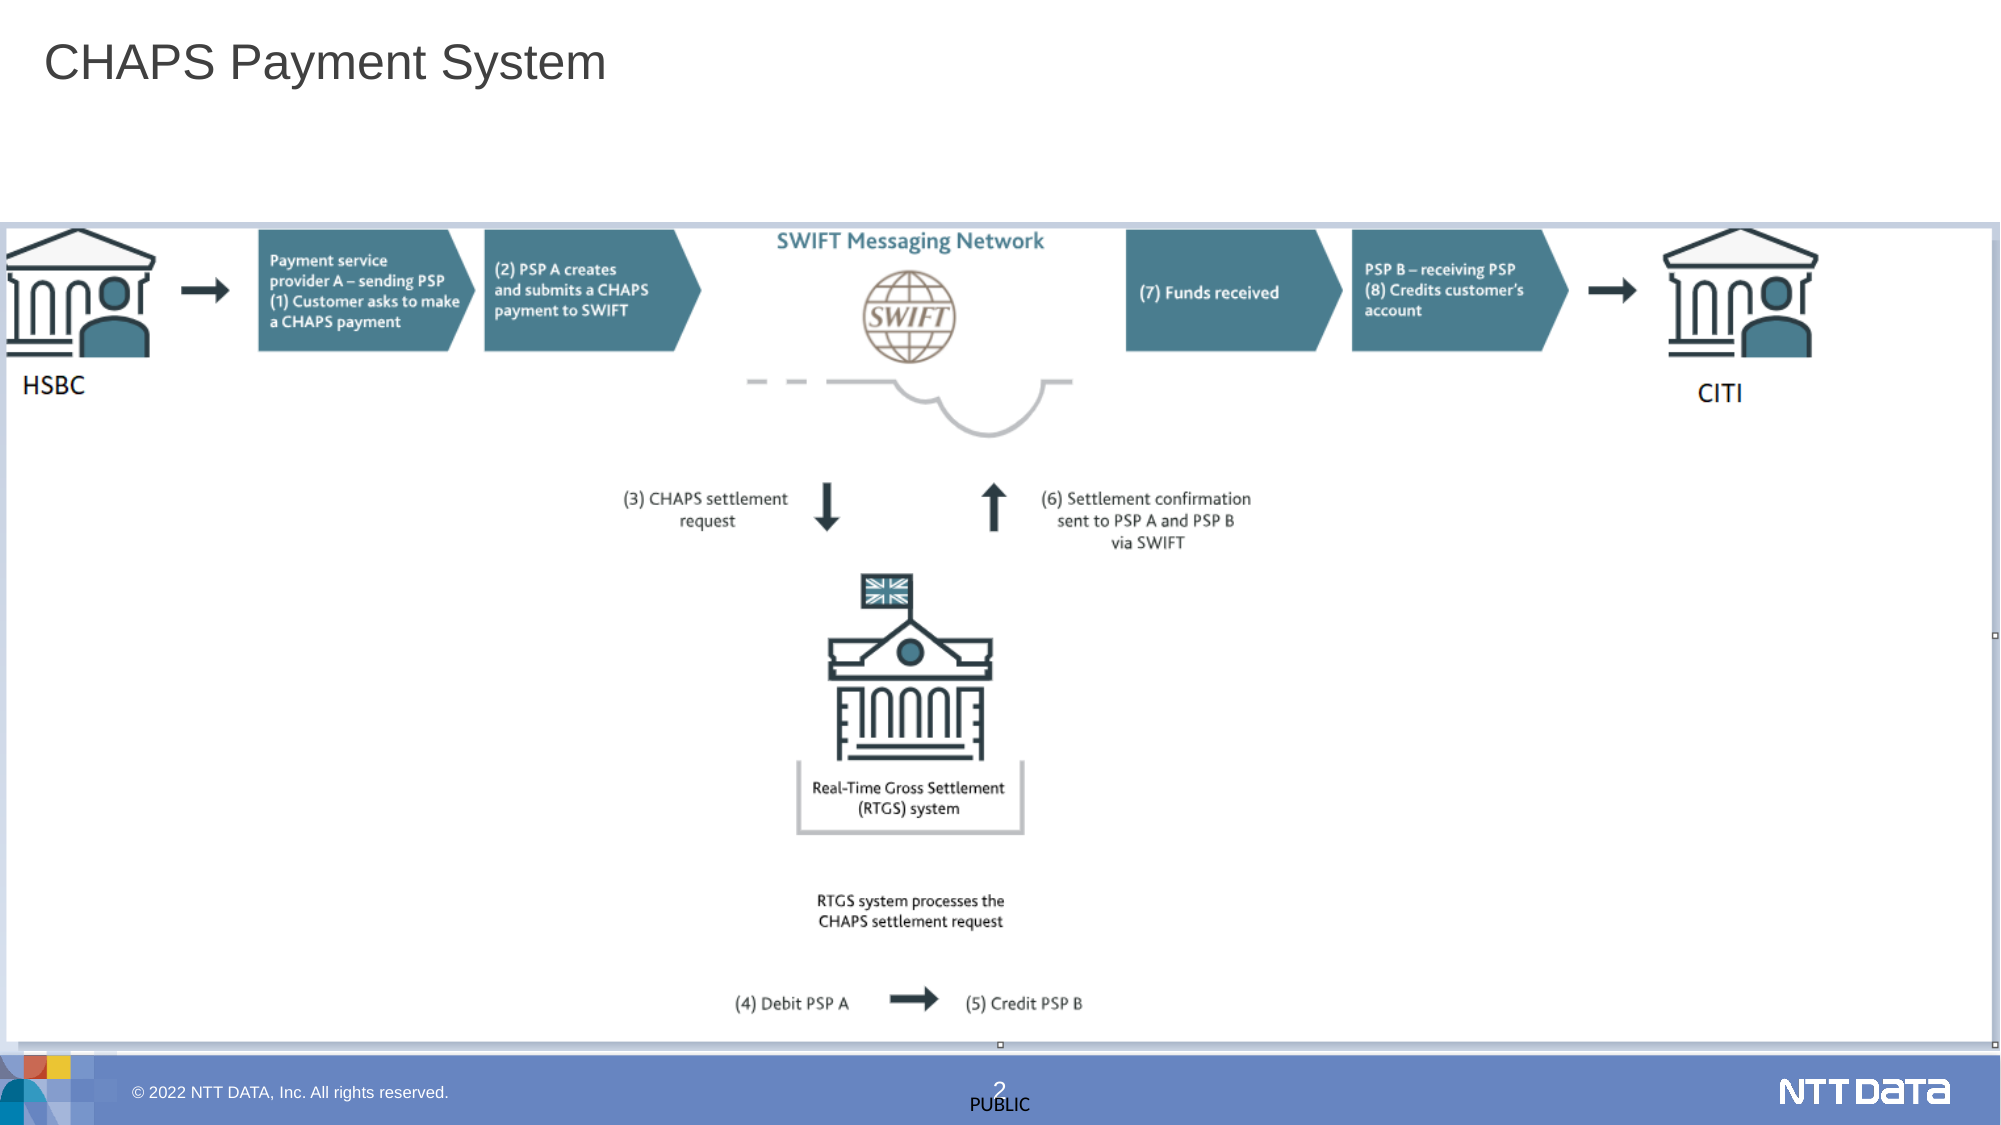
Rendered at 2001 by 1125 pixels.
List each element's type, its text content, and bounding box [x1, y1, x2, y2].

picture [1767, 1066, 1962, 1116]
title CHAPS Payment System [28, 0, 1972, 119]
picture [0, 222, 2000, 1125]
